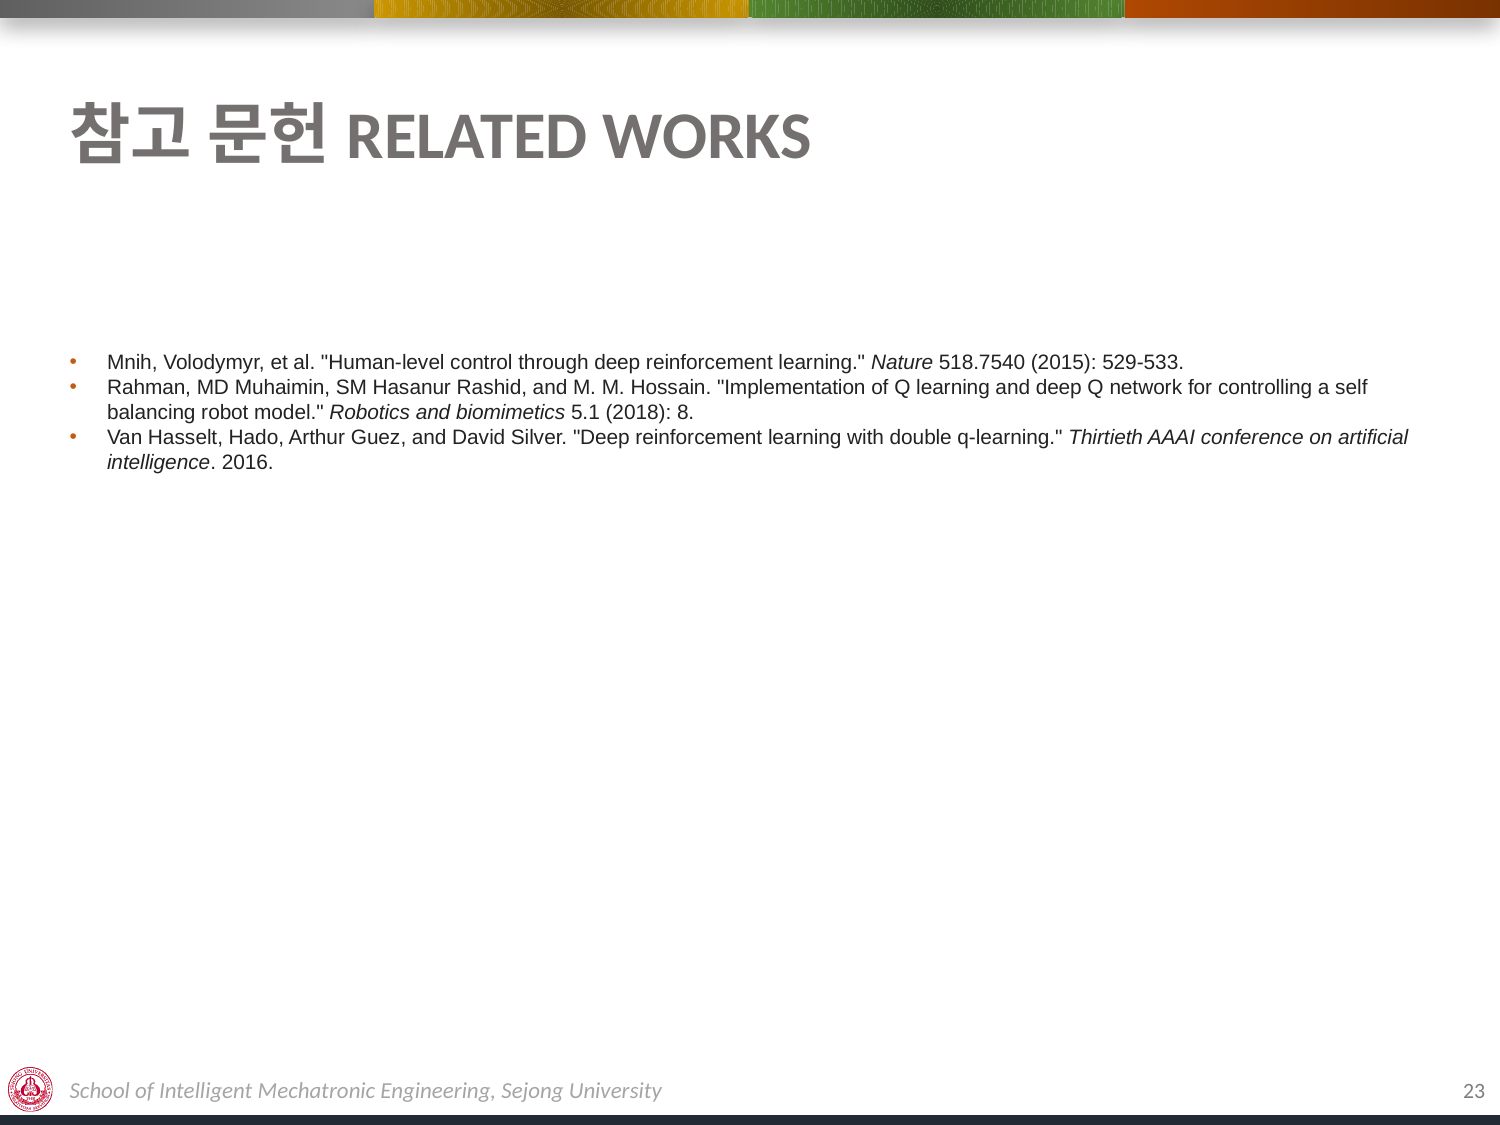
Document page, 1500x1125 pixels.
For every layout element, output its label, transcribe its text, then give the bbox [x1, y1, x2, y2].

title 참고 문헌related works [54, 78, 1446, 181]
slide_number 23 [1359, 1059, 1500, 1120]
picture [7, 1067, 53, 1112]
list Mnih, Volodymyr, et al. "Human-level control through deep reinforcement learning." Nature 518.7540 (2015): 529-533. Rahman, MD Muhaimin, SM Hasanur Rashid, and M. M. Hossain. "Implementation of Q learning and deep Q network for controlling a self balancing robot model." Robotics and biomimetics 5.1 (2018): 8. Van Hasselt, Hado, Arthur Guez, and David Silver. "Deep reinforcement learning with double q-learning." Thirtieth AAAI conference on artificial intelligence. 2016. [54, 290, 1446, 807]
